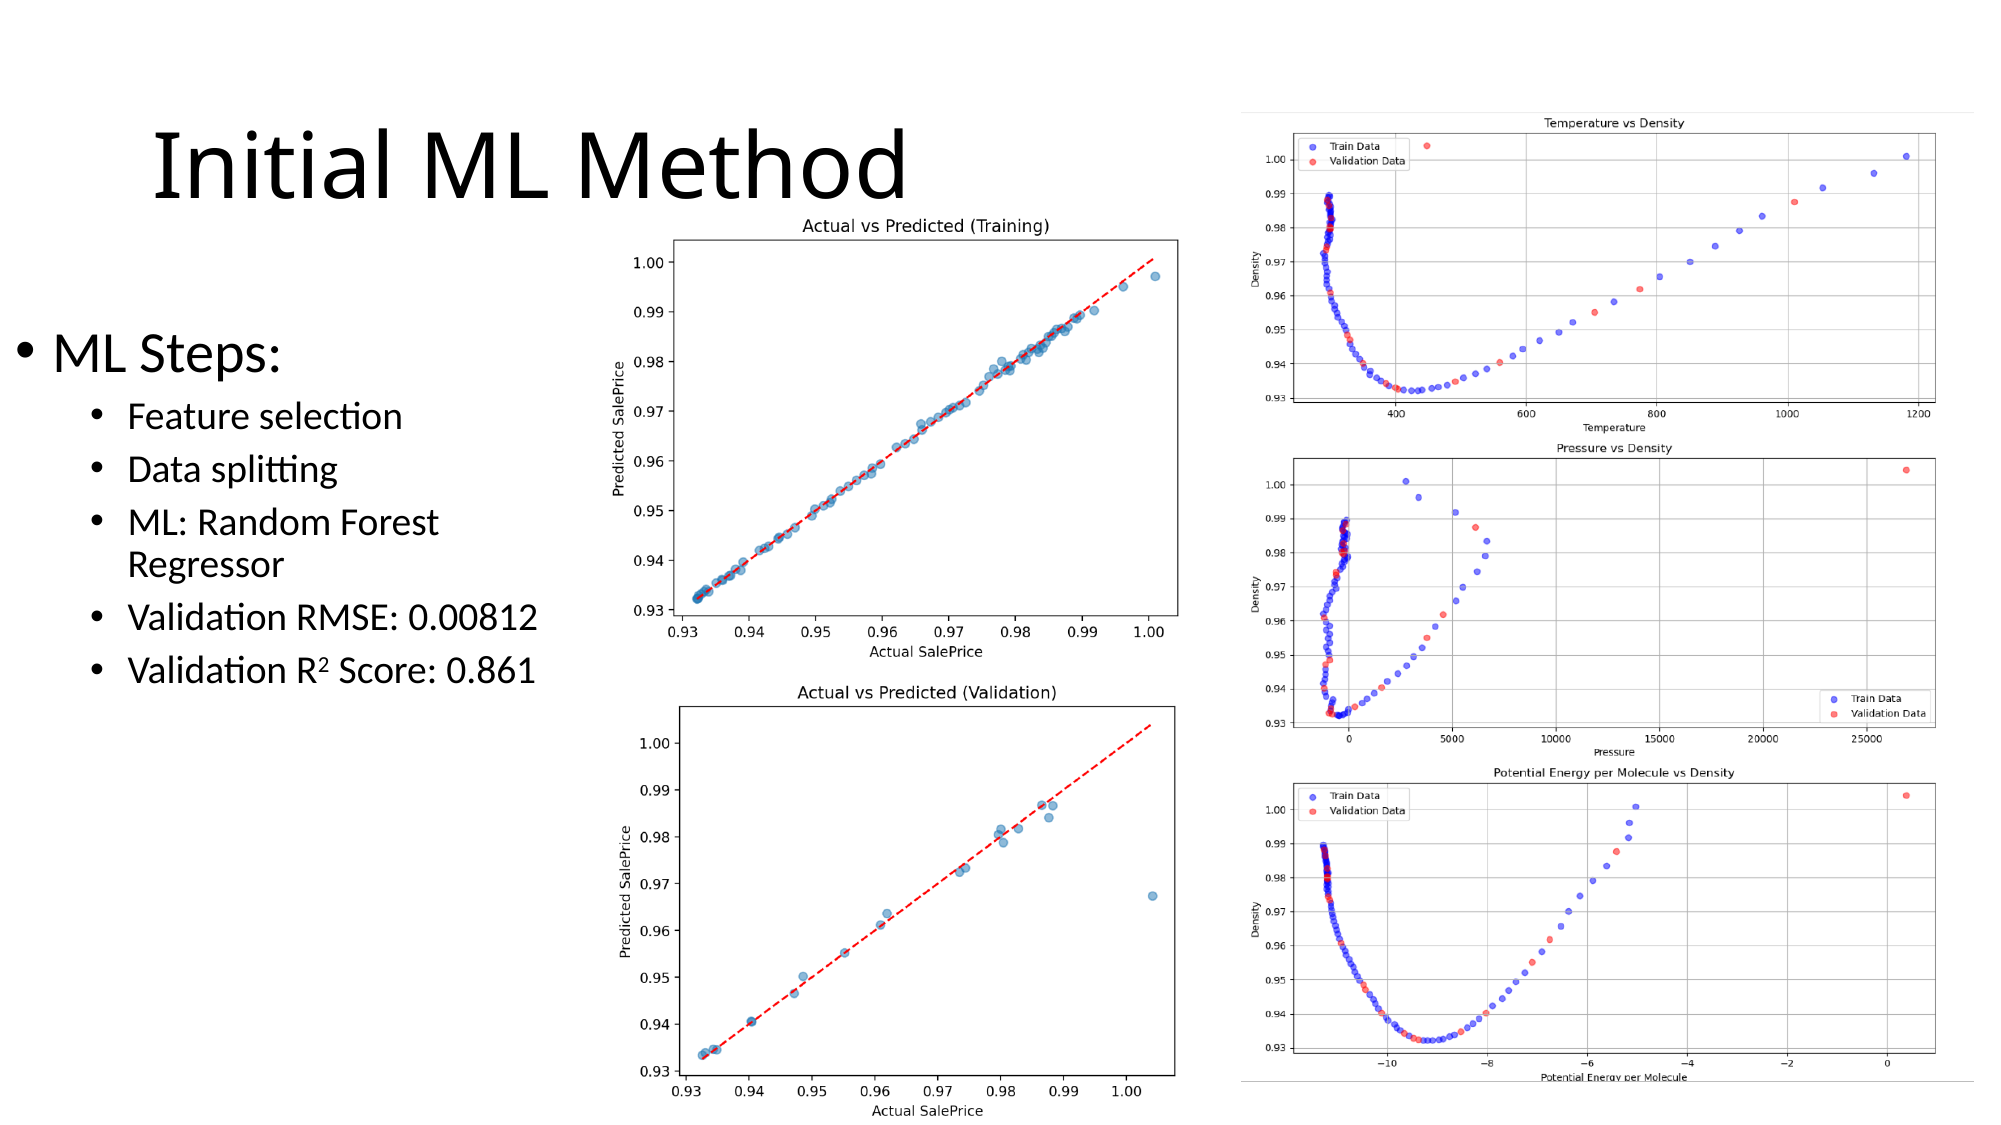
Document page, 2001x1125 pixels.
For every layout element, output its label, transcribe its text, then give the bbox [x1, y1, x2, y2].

list ML Steps: Feature selection Data splitting ML: Random Forest Regressor Validation RMSE: 0.00812 Validation R2 Score: 0.861 [0, 314, 616, 760]
picture [1241, 112, 1974, 1082]
picture [610, 679, 1184, 1125]
picture [600, 209, 1184, 668]
title Initial ML Method [137, 59, 1863, 278]
